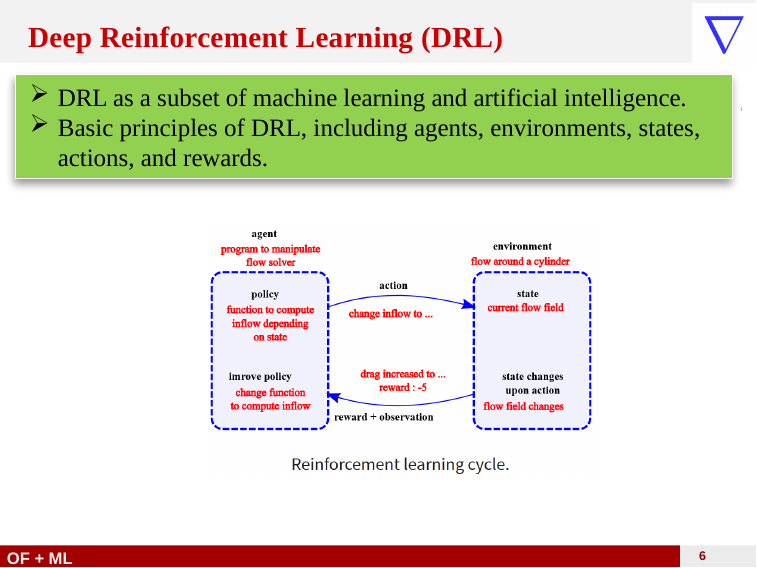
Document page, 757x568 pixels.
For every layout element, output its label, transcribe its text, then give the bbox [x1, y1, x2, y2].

picture [202, 221, 604, 478]
picture [692, 2, 757, 67]
text_box OF + ML [4, 546, 141, 568]
text_box Deep Reinforcement Learning (DRL) [0, 9, 616, 61]
text_box [680, 545, 756, 567]
text_box DRL as a subset of machine learning and artificial intelligence. Basic principles of DRL, including agents, environments, states, actions, and rewards. [15, 74, 733, 179]
text_box 6 [692, 546, 733, 563]
text_box [0, 545, 680, 567]
